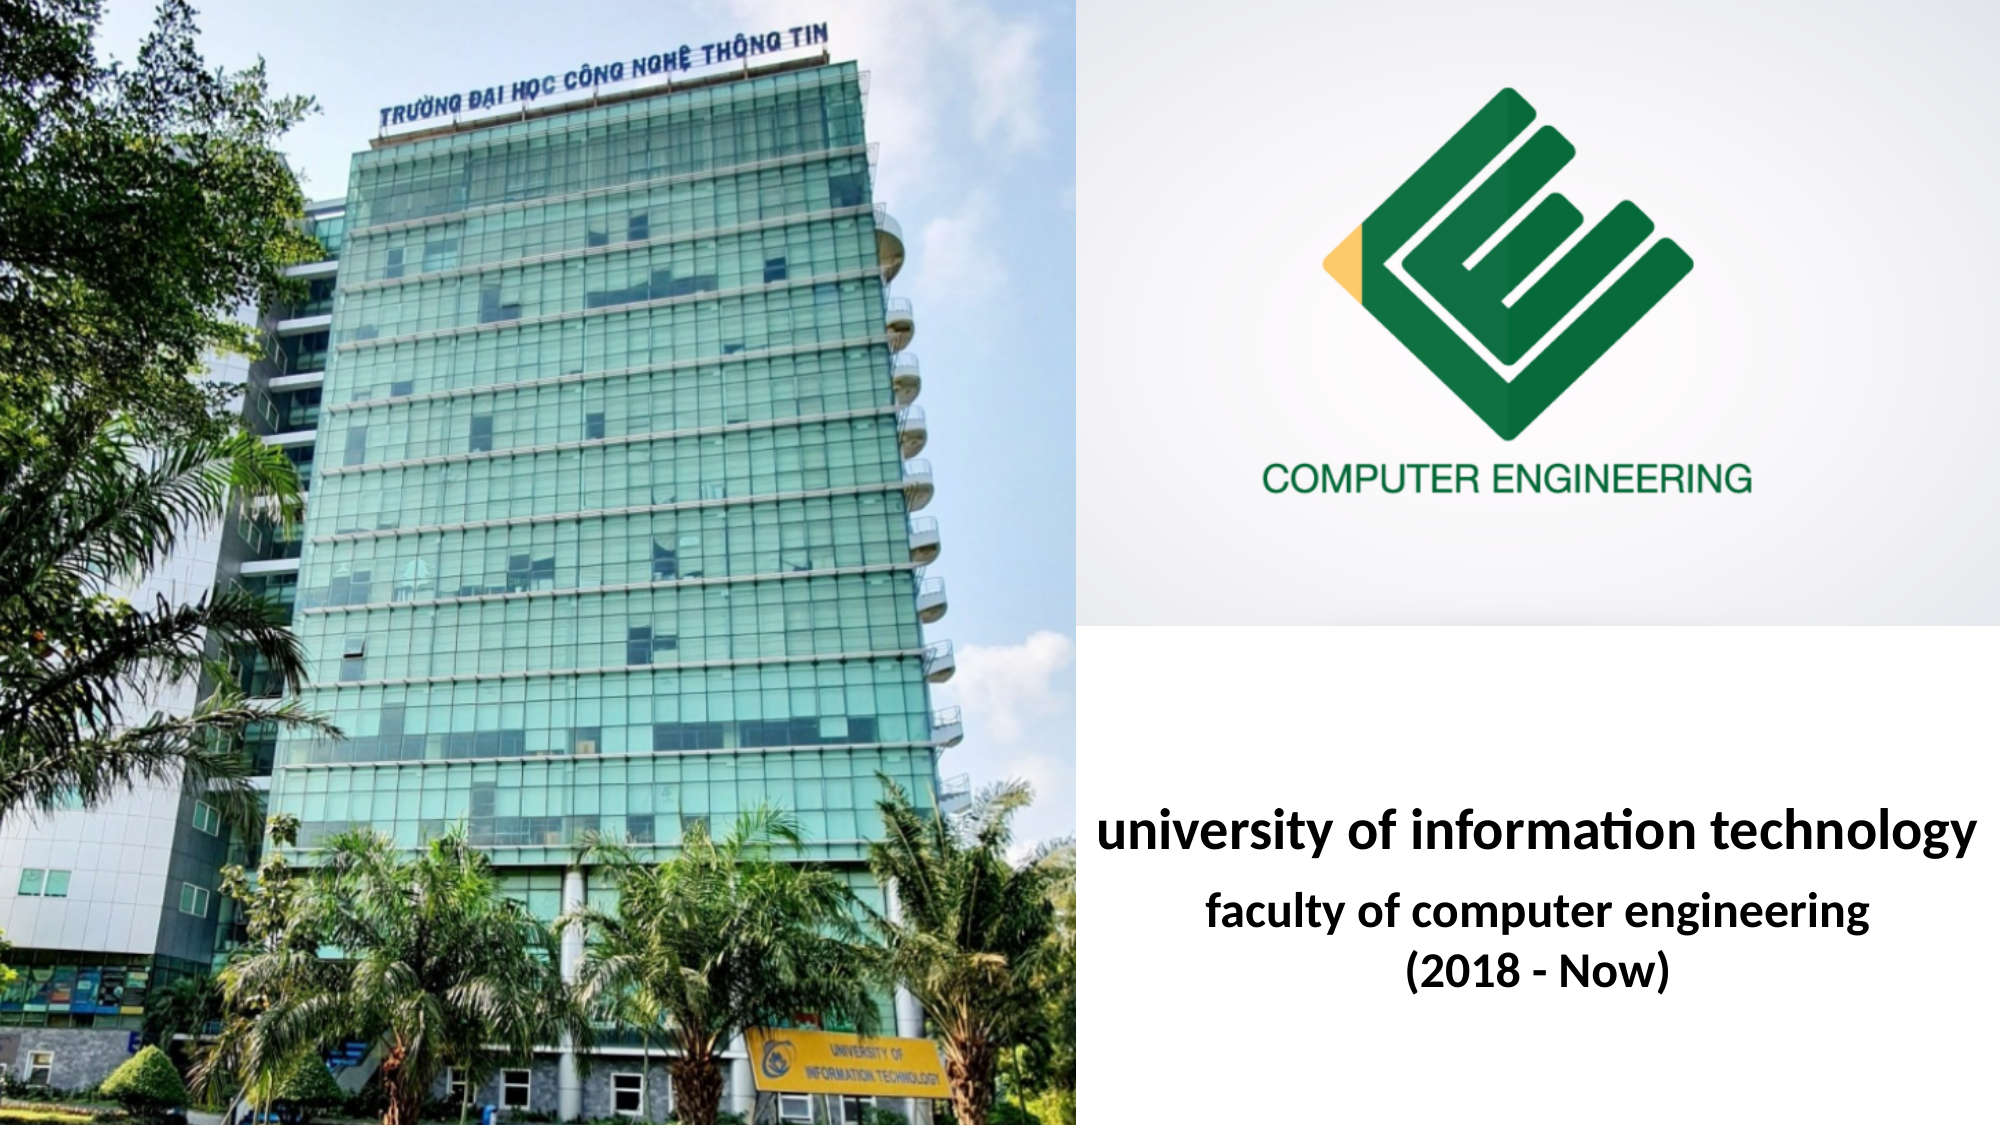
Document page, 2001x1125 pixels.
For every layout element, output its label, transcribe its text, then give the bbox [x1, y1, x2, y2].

text_box university of information technology [1081, 784, 1994, 870]
picture [0, 0, 2000, 1125]
text_box faculty of computer engineering (2018 - Now) [1190, 870, 1885, 1005]
